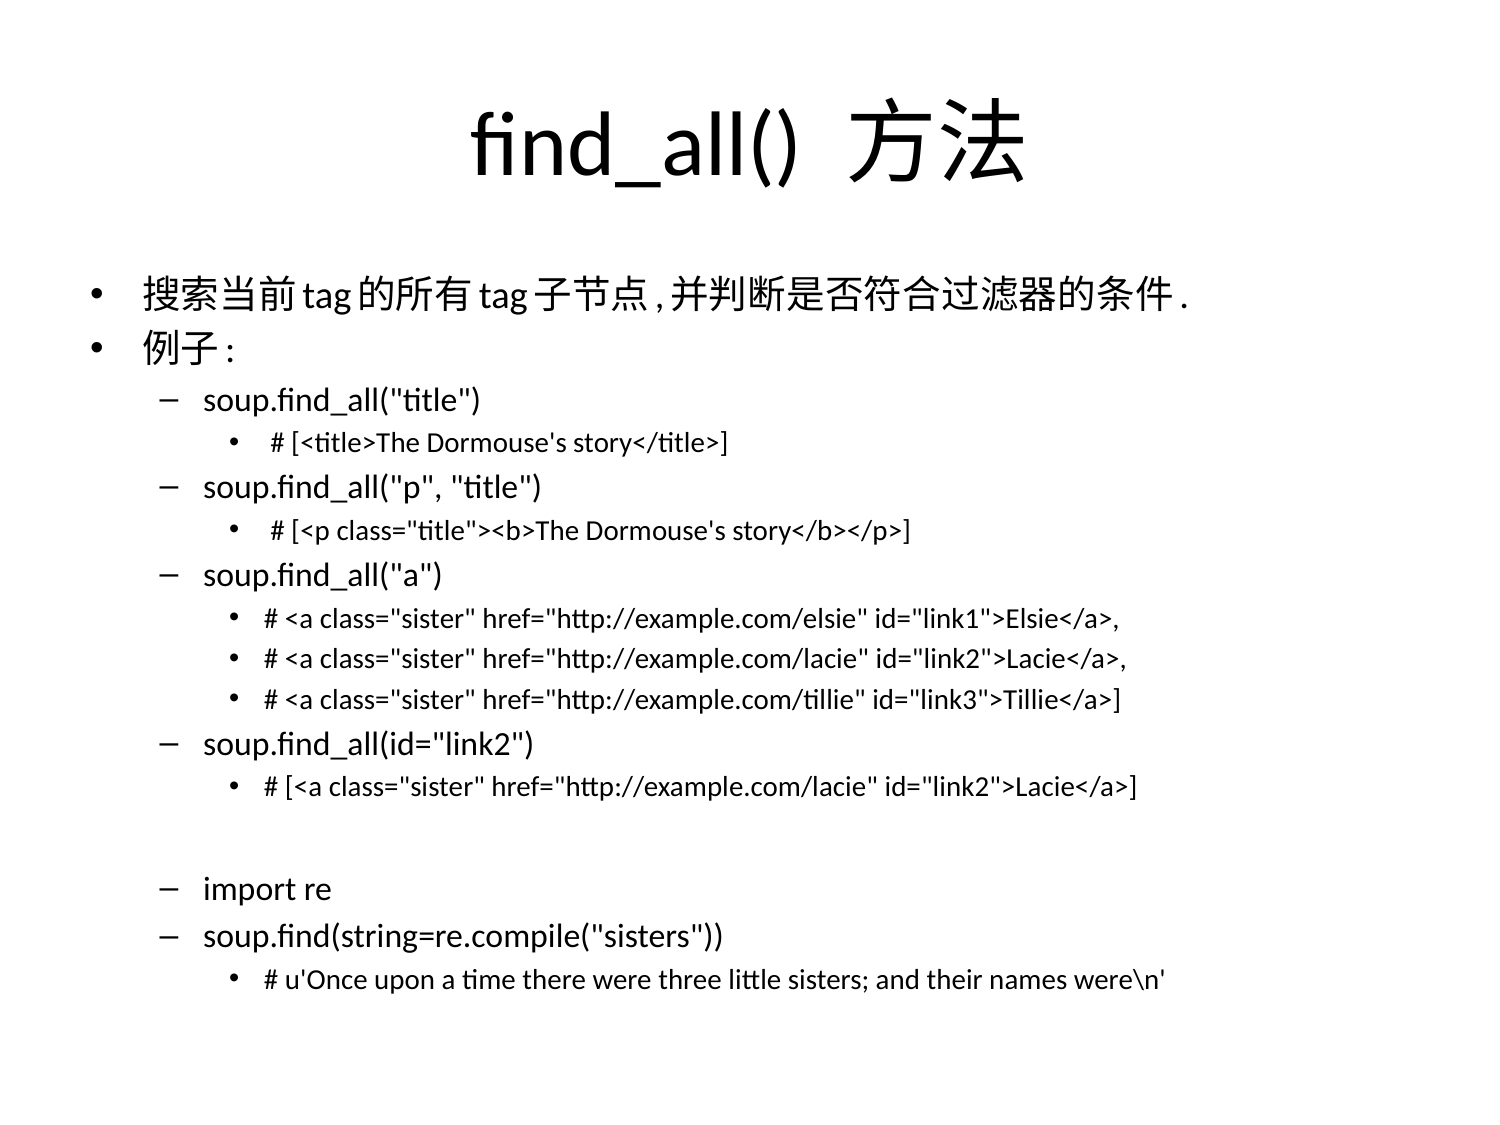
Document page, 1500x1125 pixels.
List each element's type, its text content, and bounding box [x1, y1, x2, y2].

list 搜索当前tag的所有tag子节点,并判断是否符合过滤器的条件. 例子: soup.find_all("title") # [<title>The Dormouse's story</title>] soup.find_all("p", "title") # [<p class="title"><b>The Dormouse's story</b></p>] soup.find_all("a") # <a class="sister" href="http://example.com/elsie" id="link1">Elsie</a>, # <a class="sister" href="http://example.com/lacie" id="link2">Lacie</a>, # <a class="sister" href="http://example.com/tillie" id="link3">Tillie</a>] soup.find_all(id="link2") # [<a class="sister" href="http://example.com/lacie" id="link2">Lacie</a>] import re soup.find(string=re.compile("sisters")) # u'Once upon a time there were three little sisters; and their names were\n' [75, 262, 1425, 1005]
title find_all() 方法 [75, 45, 1425, 233]
